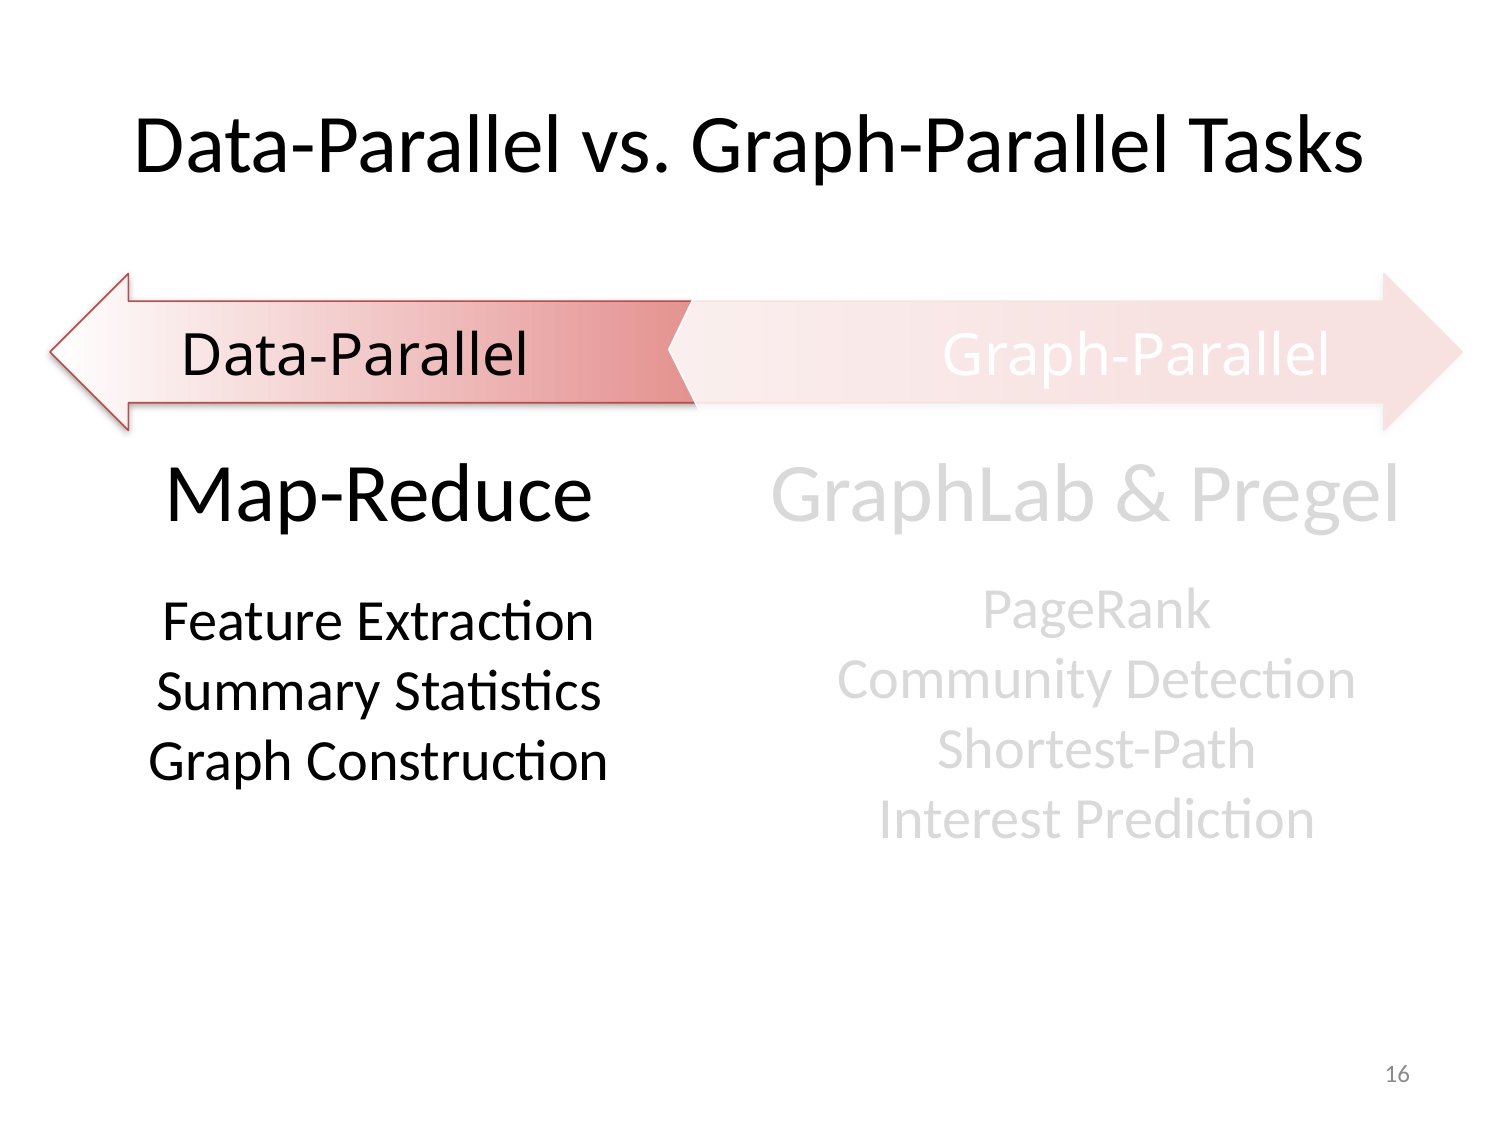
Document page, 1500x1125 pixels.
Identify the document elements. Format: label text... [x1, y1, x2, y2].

text_box [668, 235, 1499, 964]
text_box Feature Extraction Summary Statistics Graph Construction [133, 575, 625, 800]
title Data-Parallel vs. Graph-Parallel Tasks [75, 45, 1425, 233]
text_box Data-Parallel Graph-Parallel [49, 272, 694, 432]
slide_number 16 [1074, 1042, 1425, 1103]
text_box Map-Reduce [149, 430, 610, 546]
